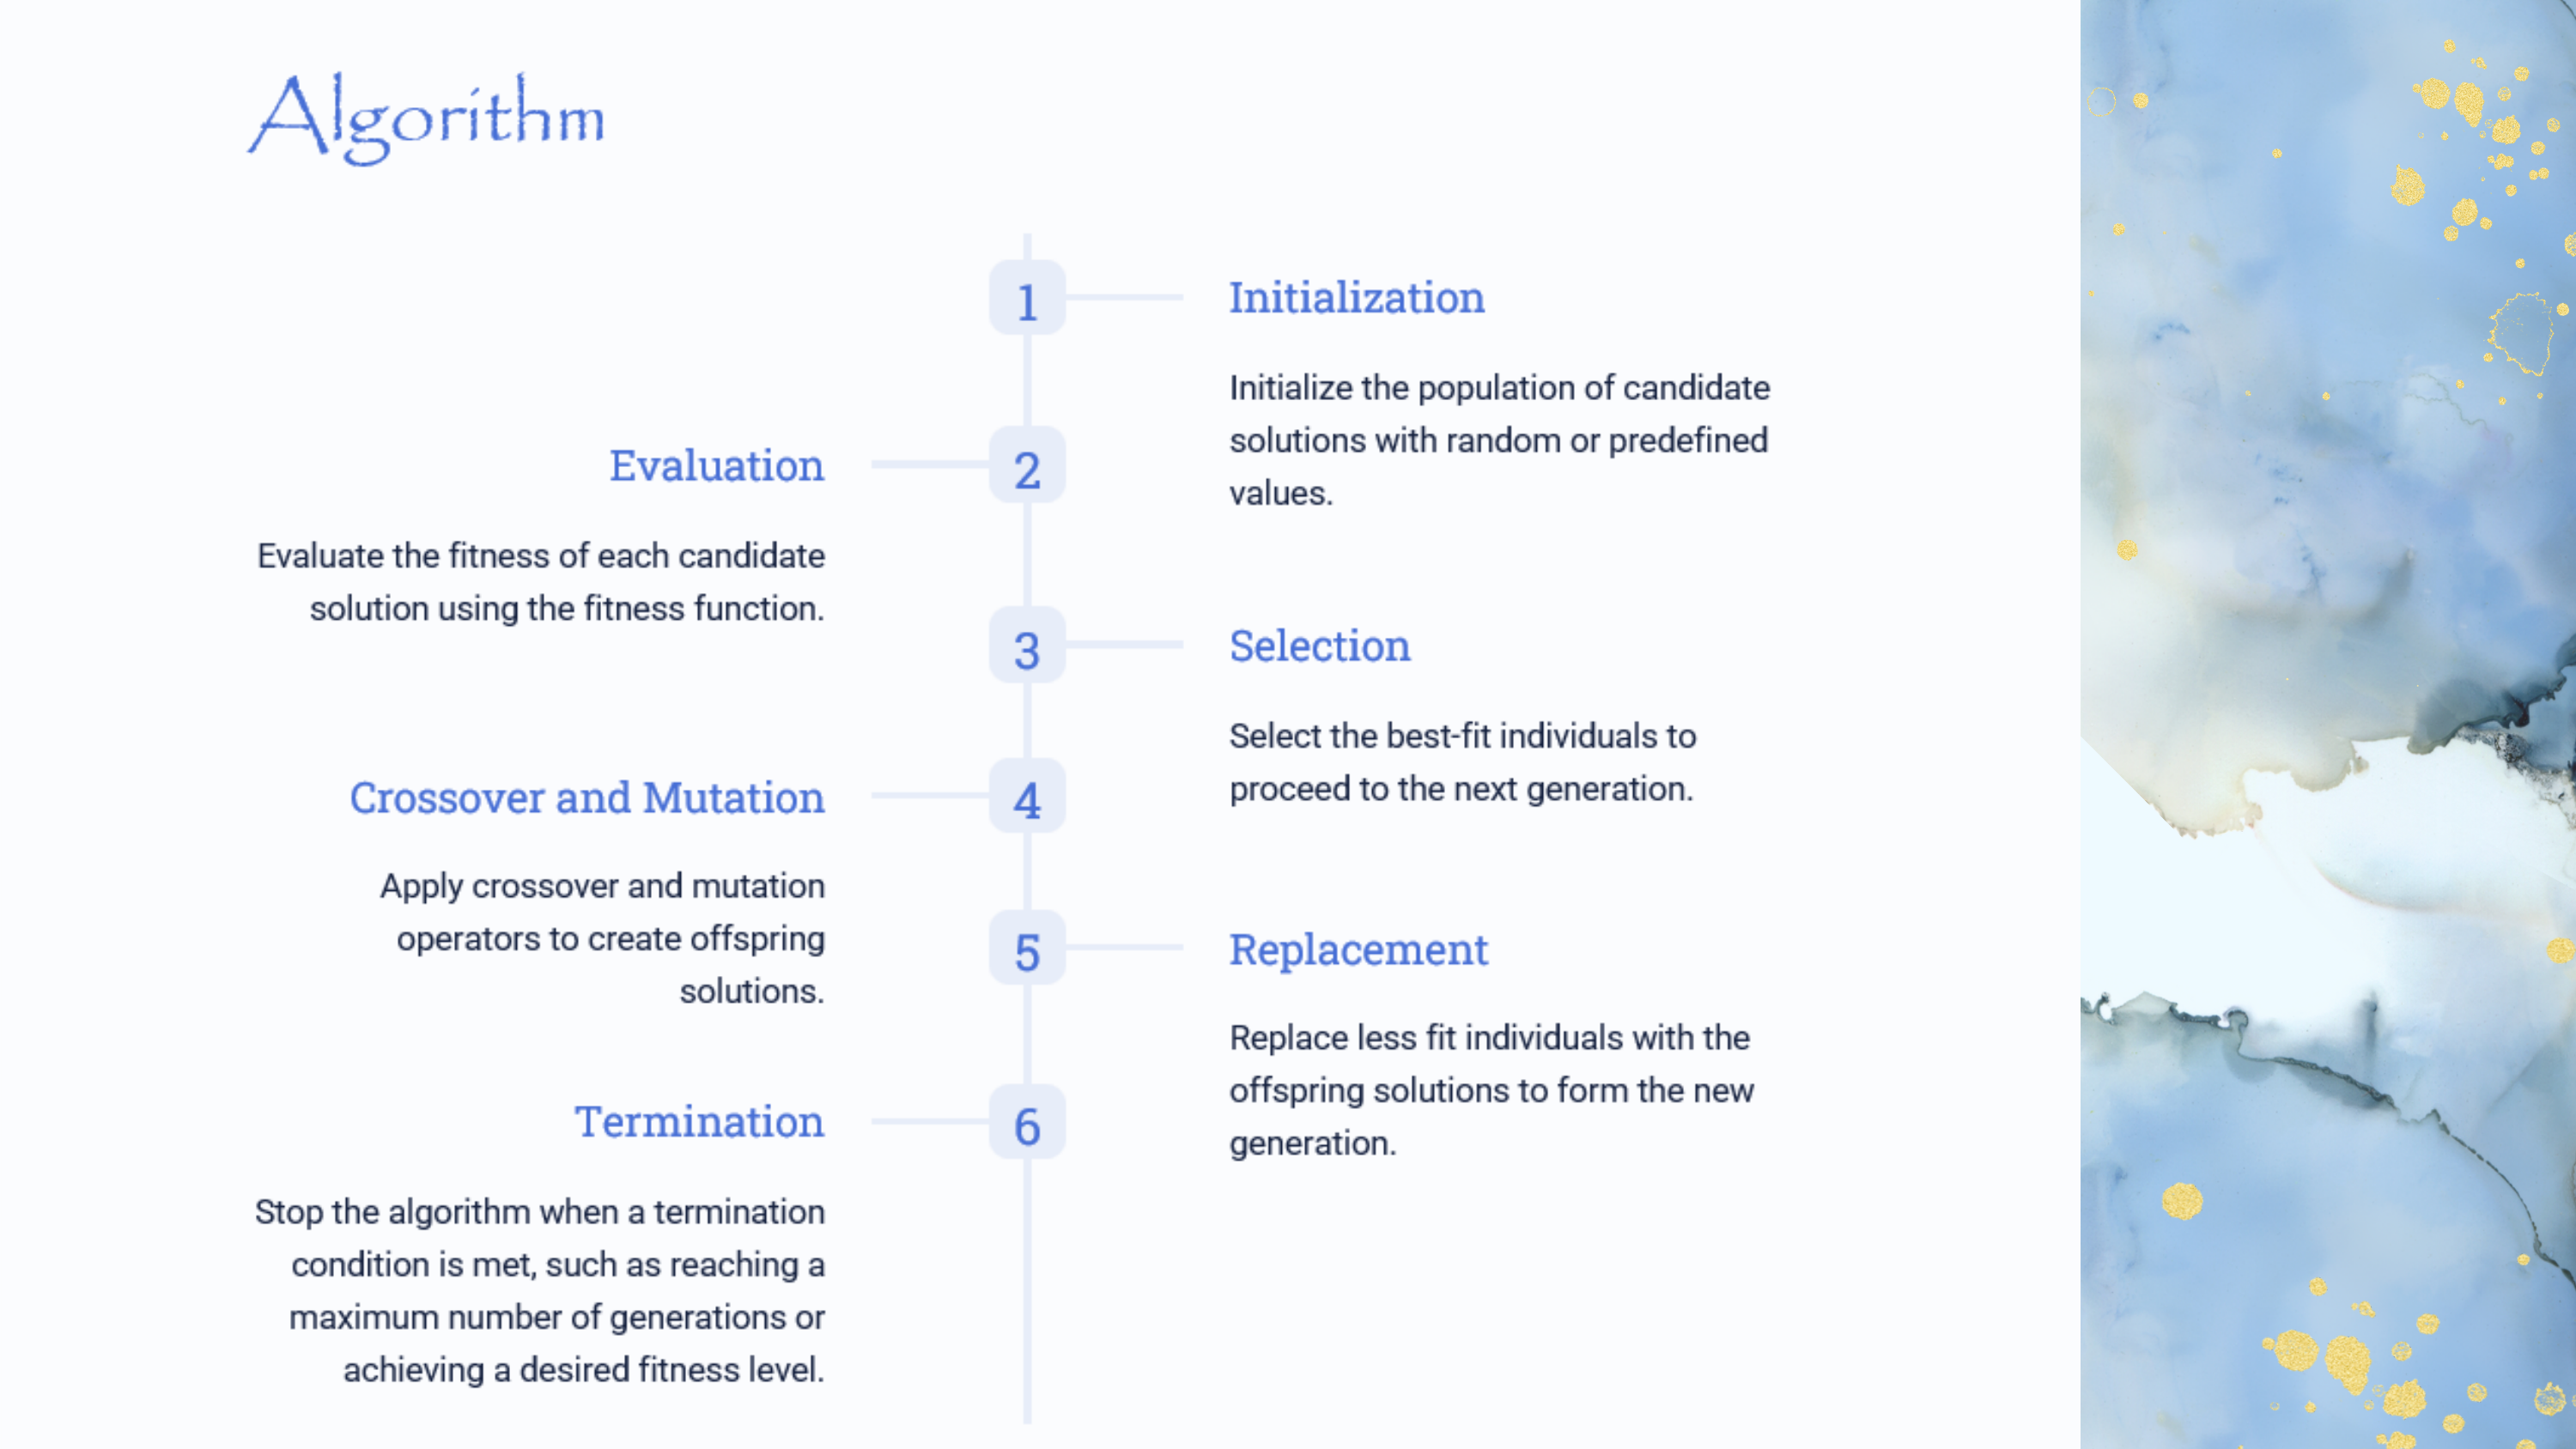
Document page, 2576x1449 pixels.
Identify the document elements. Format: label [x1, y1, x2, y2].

text_box [2081, 724, 2177, 795]
text_box [2081, 0, 2576, 724]
text_box [2081, 724, 2576, 1449]
text_box [2081, 724, 2437, 1048]
text_box [0, 0, 2081, 1449]
text_box [2272, 724, 2574, 815]
